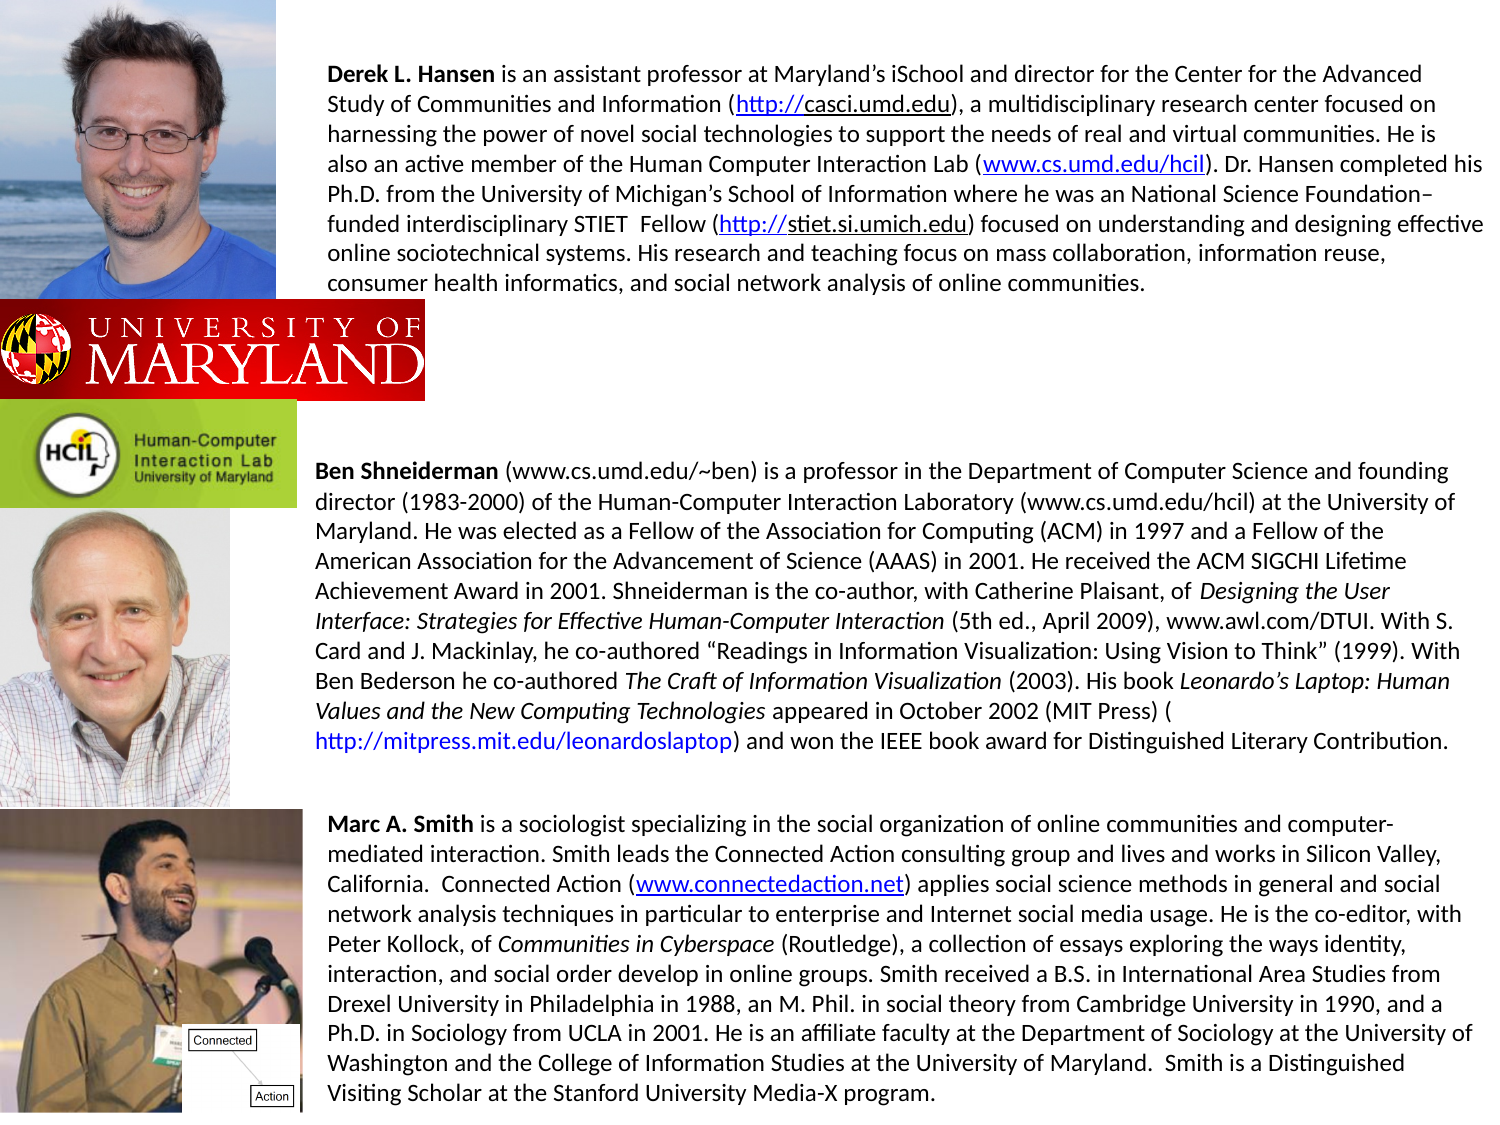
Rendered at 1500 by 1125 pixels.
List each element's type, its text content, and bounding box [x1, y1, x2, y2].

text_box Ben Shneiderman (www.cs.umd.edu/~ben) is a professor in the Department of Computer Science and founding director (1983-2000) of the Human-Computer Interaction Laboratory (www.cs.umd.edu/hcil) at the University of Maryland. He was elected as a Fellow of the Association for Computing (ACM) in 1997 and a Fellow of the American Association for the Advancement of Science (AAAS) in 2001. He received the ACM SIGCHI Lifetime Achievement Award in 2001. Shneiderman is the co-author, with Catherine Plaisant, of Designing the User Interface: Strategies for Effective Human-Computer Interaction (5th ed., April 2009), www.awl.com/DTUI. With S. Card and J. Mackinlay, he co-authored “Readings in Information Visualization: Using Vision to Think” (1999). With Ben Bederson he co-authored The Craft of Information Visualization (2003). His book Leonardo’s Laptop: Human Values and the New Computing Technologies appeared in October 2002 (MIT Press) (http://mitpress.mit.edu/leonardoslaptop) and won the IEEE book award for Distinguished Literary Contribution. [299, 447, 1500, 807]
text_box Marc A. Smith is a sociologist specializing in the social organization of online communities and computer-mediated interaction. Smith leads the Connected Action consulting group and lives and works in Silicon Valley, California. Connected Action (www.connectedaction.net) applies social science methods in general and social network analysis techniques in particular to enterprise and Internet social media usage. He is the co-editor, with Peter Kollock, of Communities in Cyberspace (Routledge), a collection of essays exploring the ways identity, interaction, and social order develop in online groups. Smith received a B.S. in International Area Studies from Drexel University in Philadelphia in 1988, an M. Phil. in social theory from Cambridge University in 1990, and a Ph.D. in Sociology from UCLA in 2001. He is an affiliate faculty at the Department of Sociology at the University of Washington and the College of Information Studies at the University of Maryland. Smith is a Distinguished Visiting Scholar at the Stanford University Media-X program. [312, 800, 1500, 1125]
text_box Derek L. Hansen is an assistant professor at Maryland’s iSchool and director for the Center for the Advanced Study of Communities and Information (http://casci.umd.edu), a multidisciplinary research center focused on harnessing the power of novel social technologies to support the needs of real and virtual communities. He is also an active member of the Human Computer Interaction Lab (www.cs.umd.edu/hcil). Dr. Hansen completed his Ph.D. from the University of Michigan’s School of Information where he was an National Science Foundation–funded interdisciplinary STIET Fellow (http://stiet.si.umich.edu) focused on understanding and designing effective online sociotechnical systems. His research and teaching focus on mass collaboration, information reuse, consumer health informatics, and social network analysis of online communities. [312, 49, 1500, 305]
picture [0, 808, 303, 1113]
picture [0, 0, 426, 807]
